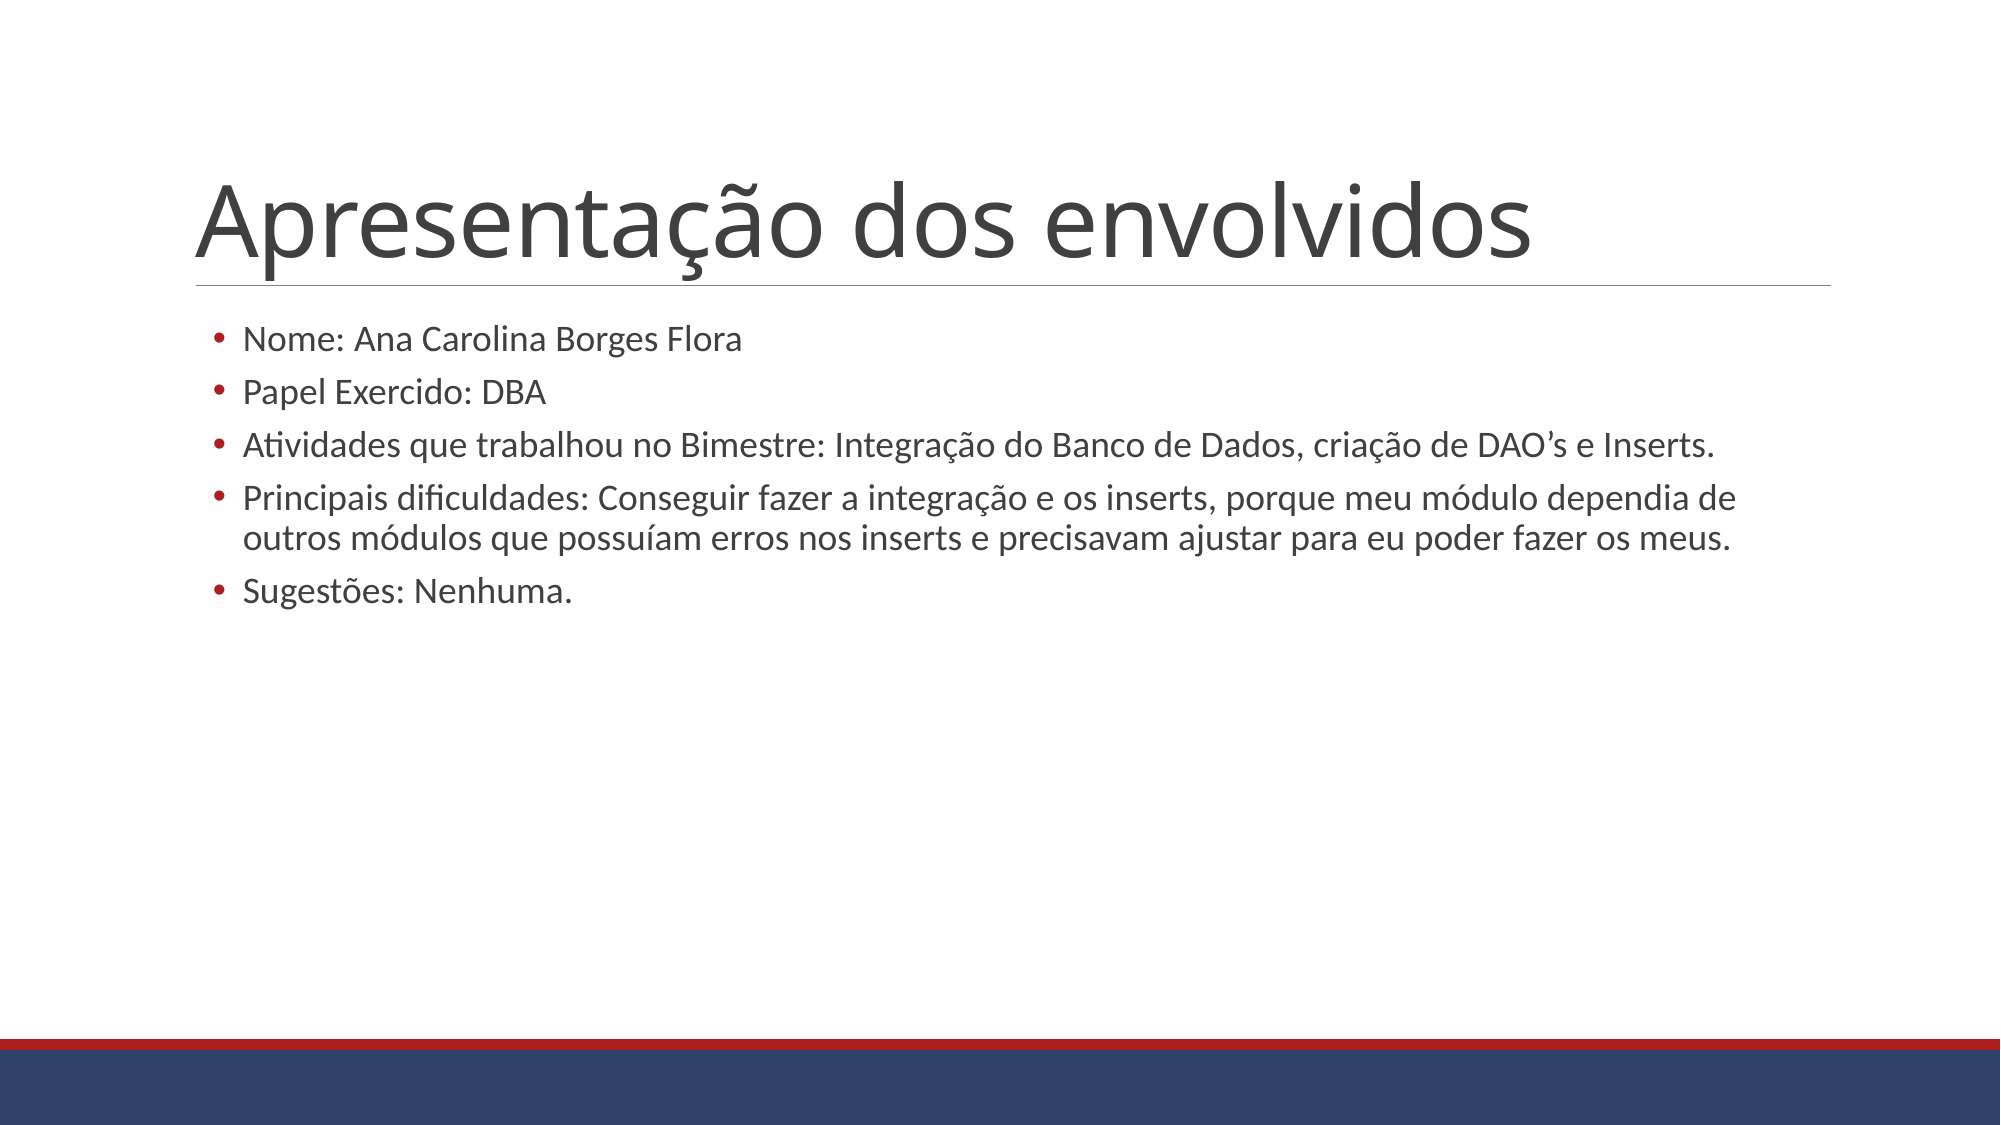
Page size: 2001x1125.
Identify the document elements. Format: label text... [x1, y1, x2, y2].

title Apresentação dos envolvidos [180, 47, 1830, 285]
list Nome: Ana Carolina Borges Flora Papel Exercido: DBA Atividades que trabalhou no Bimestre: Integração do Banco de Dados, criação de DAO’s e Inserts. Principais dificuldades: Conseguir fazer a integração e os inserts, porque meu módulo dependia de outros módulos que possuíam erros nos inserts e precisavam ajustar para eu poder fazer os meus. Sugestões: Nenhuma. [180, 311, 1830, 972]
